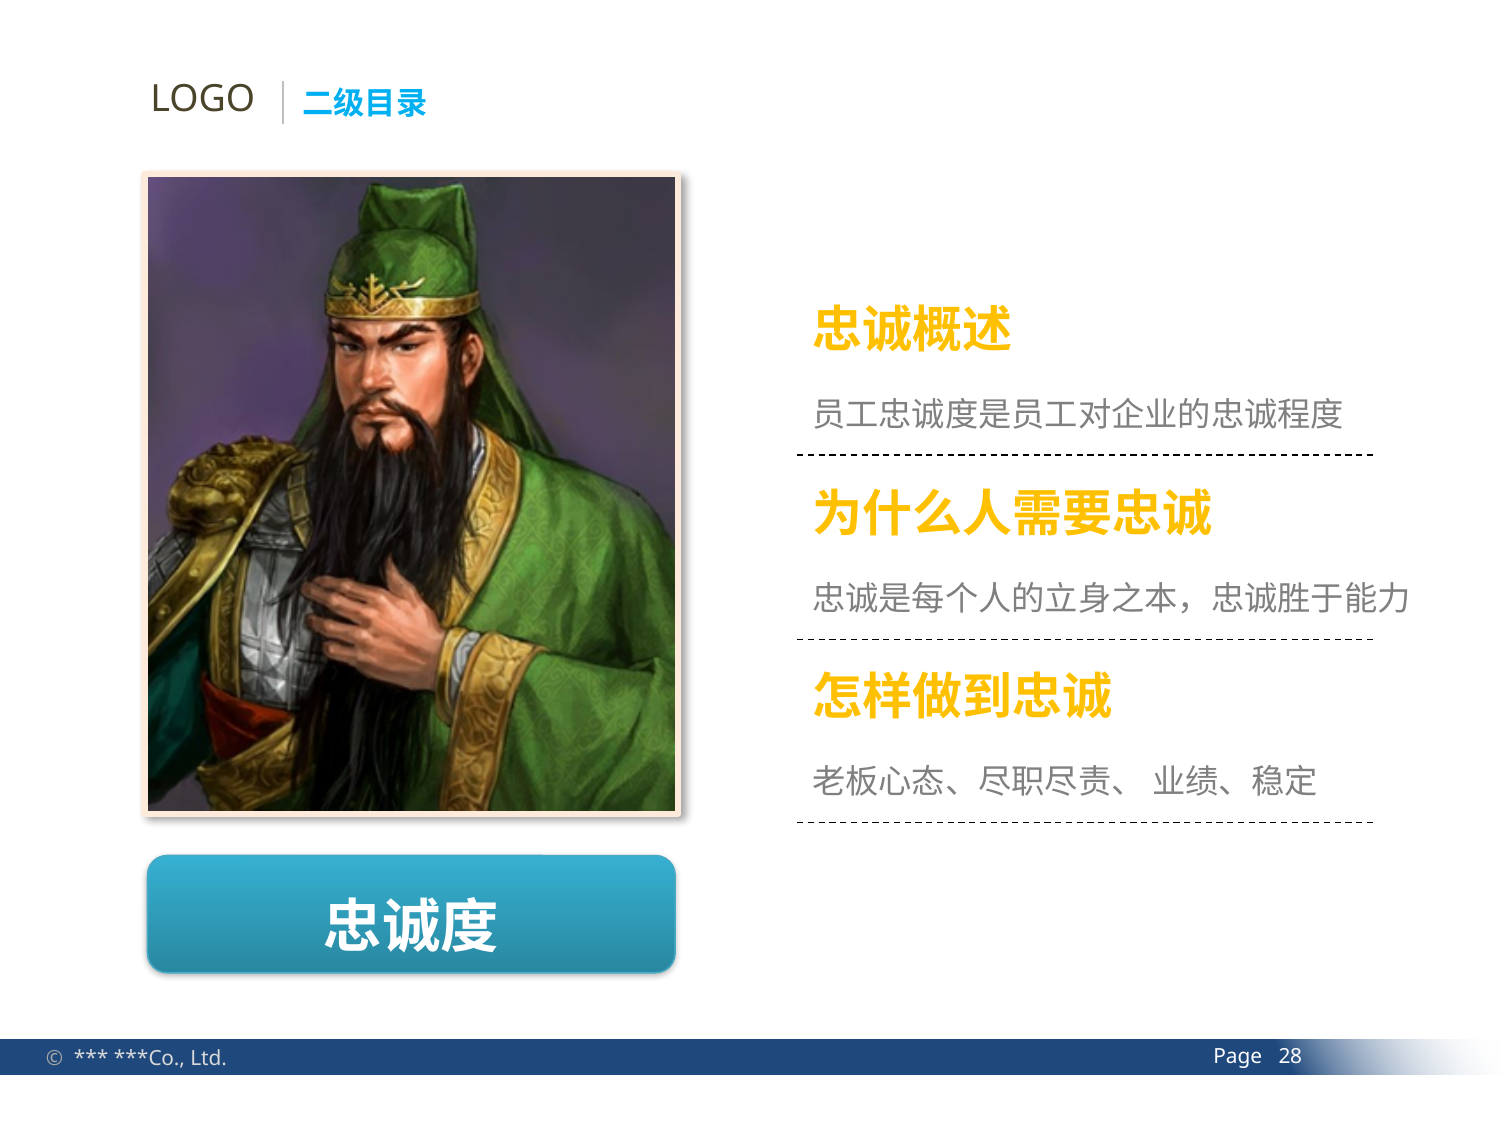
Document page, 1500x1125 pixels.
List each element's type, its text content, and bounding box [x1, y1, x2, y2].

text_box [796, 656, 1400, 809]
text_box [147, 177, 676, 965]
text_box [796, 289, 1448, 442]
title 二级目录 [287, 78, 1376, 127]
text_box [796, 473, 1448, 626]
